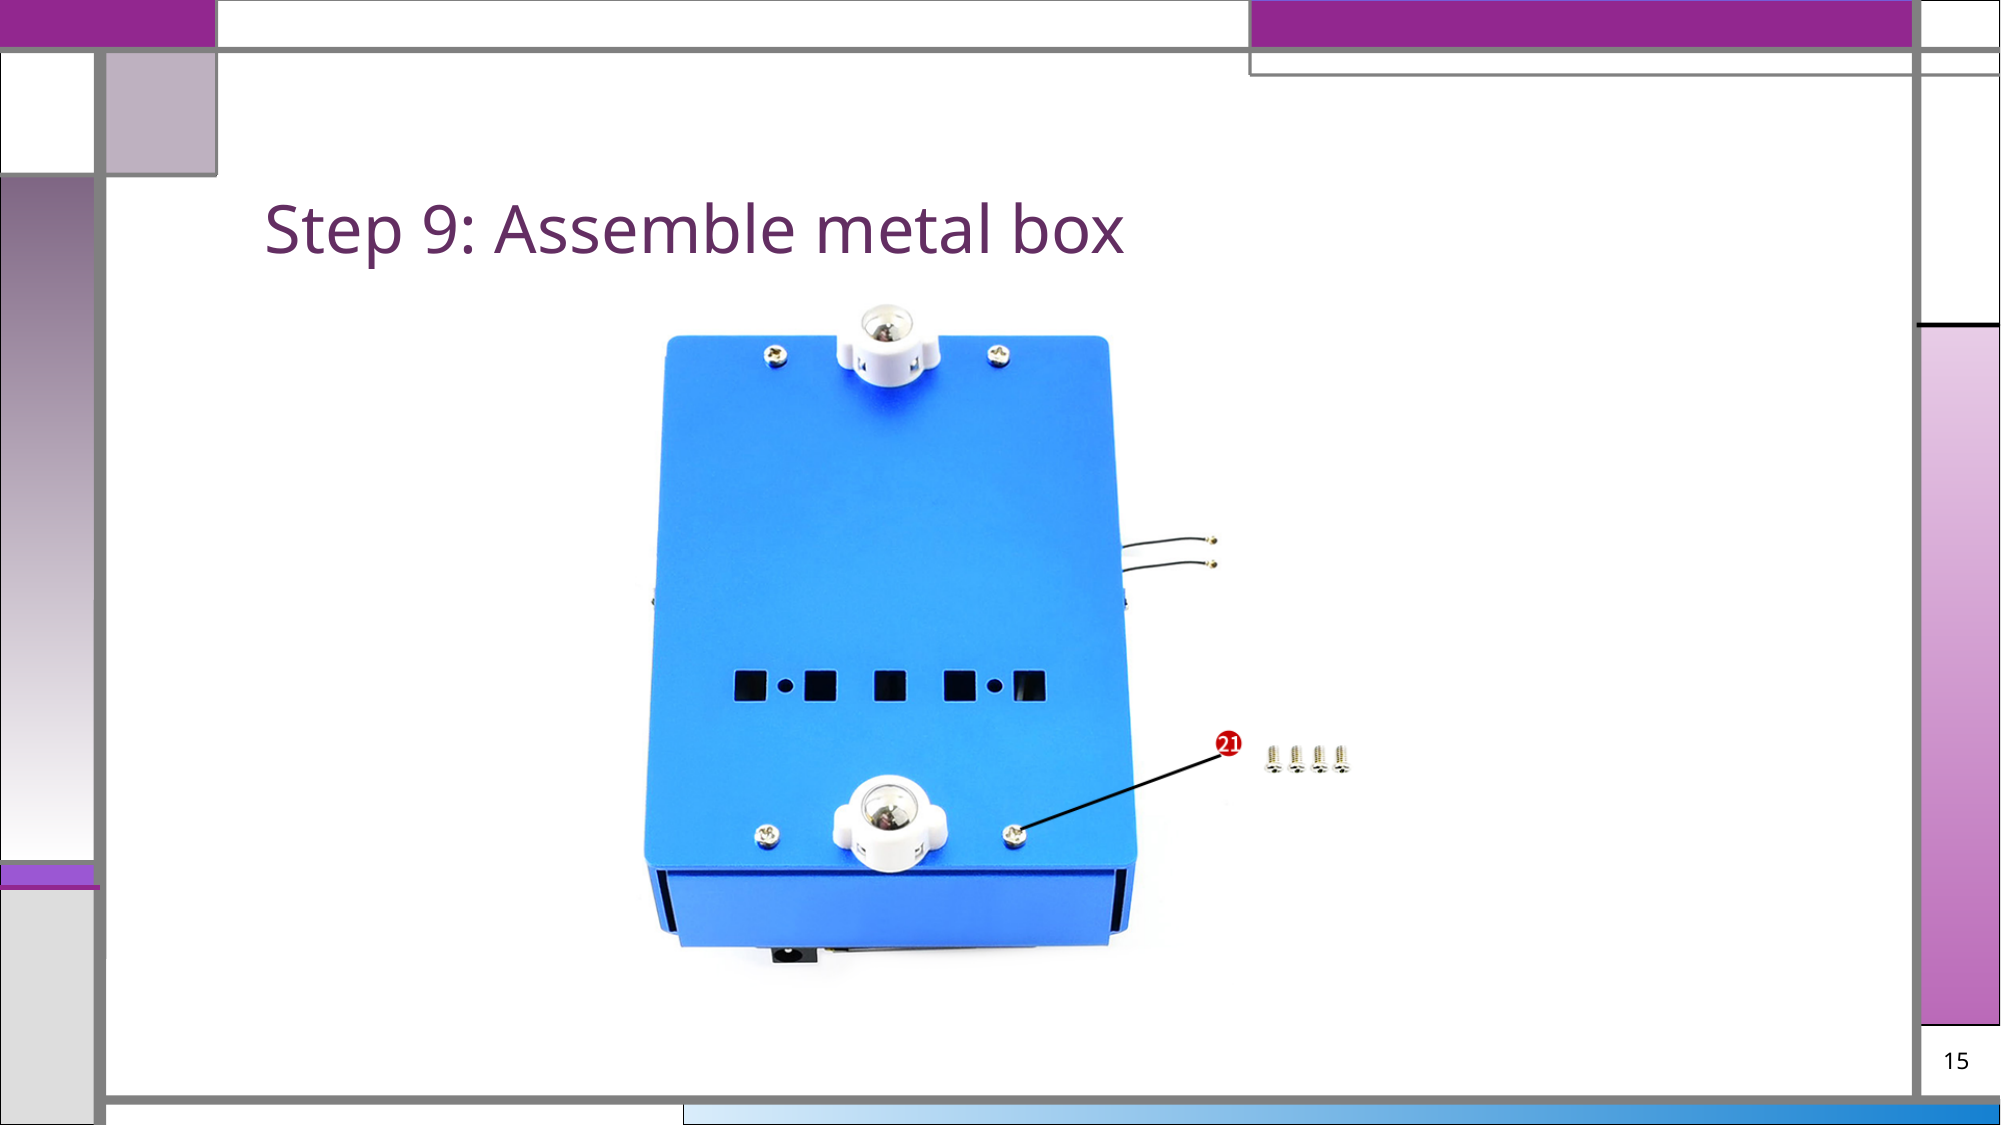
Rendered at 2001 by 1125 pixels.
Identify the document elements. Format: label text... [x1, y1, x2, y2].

title Step 9: Assemble metal box [249, 87, 1826, 275]
slide_number 15 [1912, 1036, 2000, 1088]
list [578, 299, 1497, 988]
